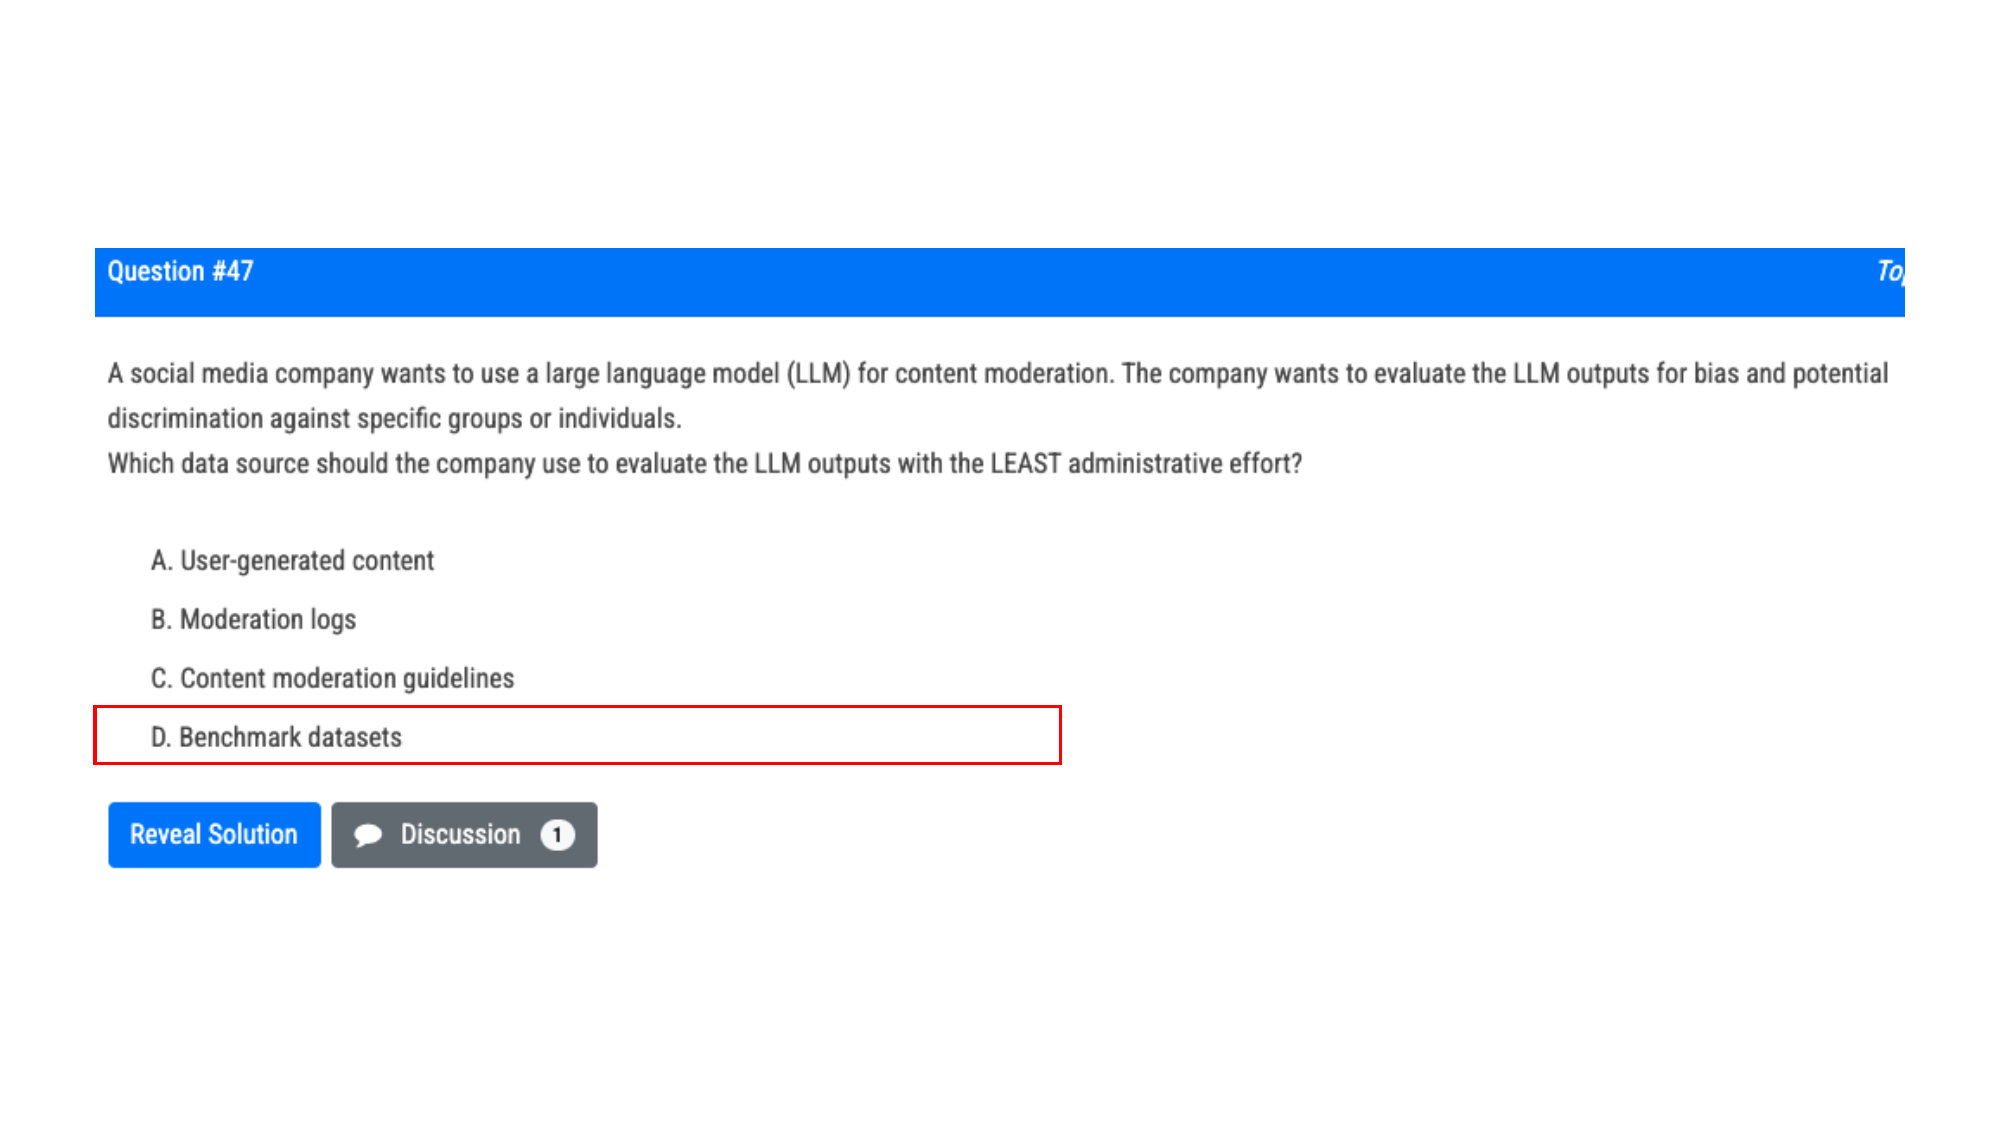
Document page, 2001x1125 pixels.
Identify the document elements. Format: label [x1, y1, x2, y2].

picture [94, 248, 1906, 877]
